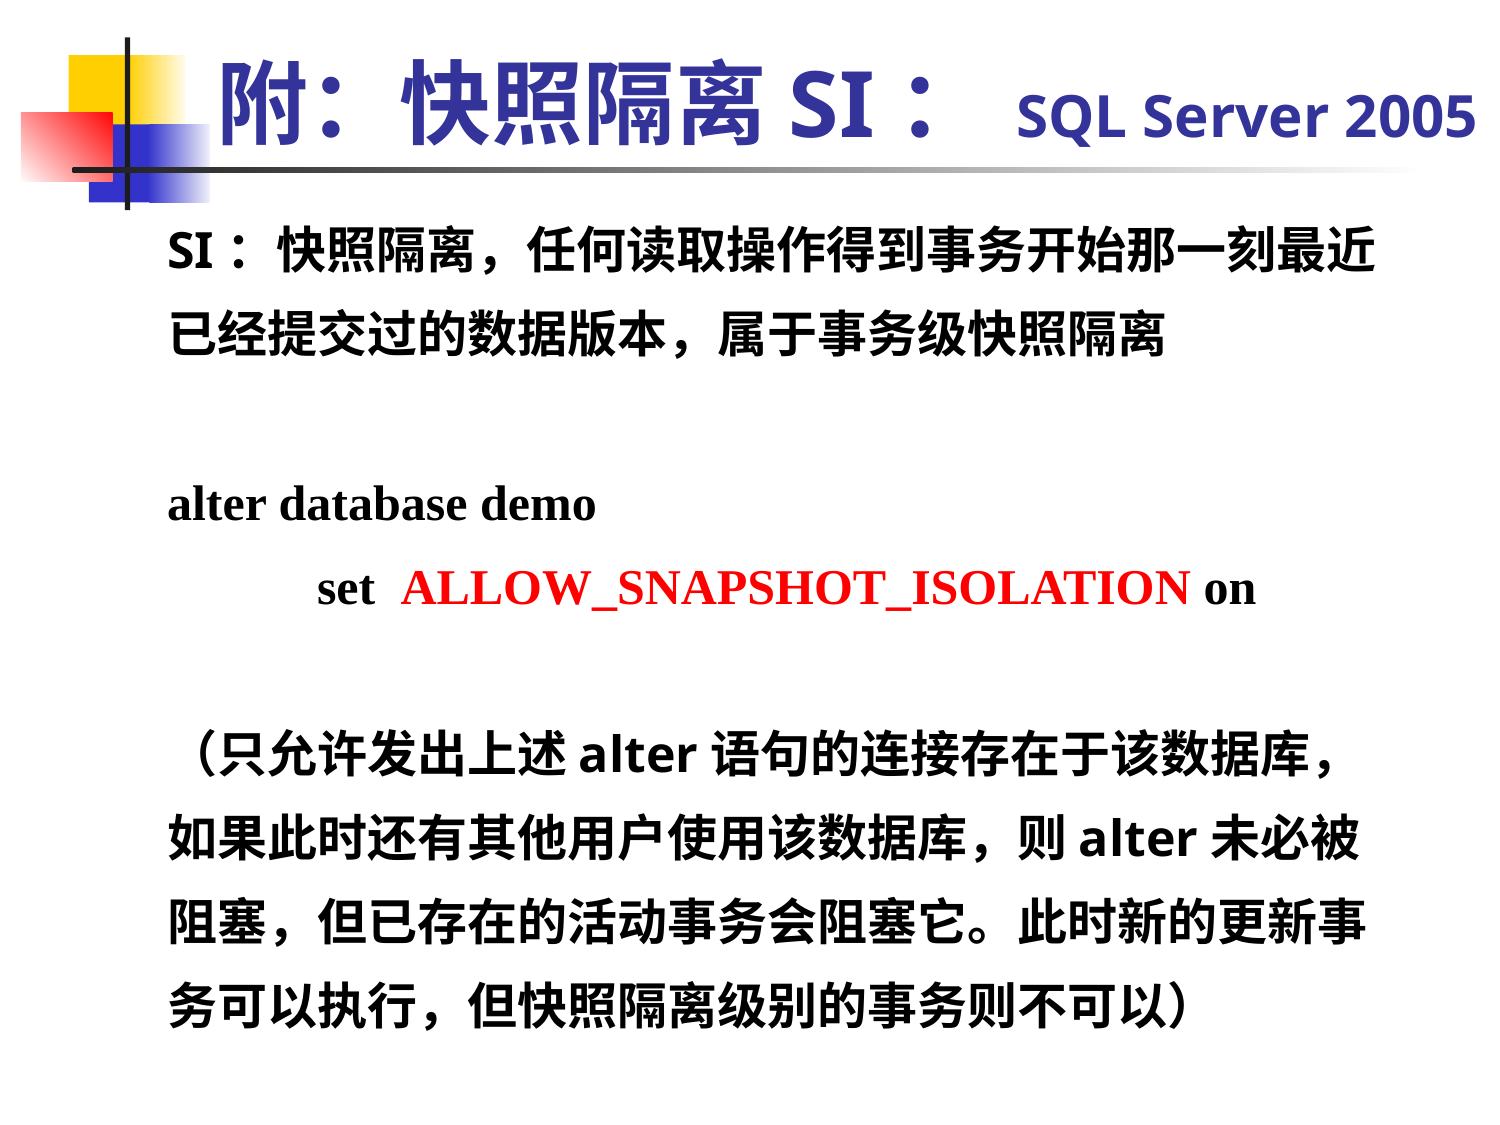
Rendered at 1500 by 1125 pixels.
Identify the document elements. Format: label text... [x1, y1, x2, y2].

text_box SI：快照隔离，任何读取操作得到事务开始那一刻最近已经提交过的数据版本，属于事务级快照隔离 alter database demo set ALLOW_SNAPSHOT_ISOLATION on （只允许发出上述alter语句的连接存在于该数据库，如果此时还有其他用户使用该数据库，则alter未必被阻塞，但已存在的活动事务会阻塞它。此时新的更新事务可以执行，但快照隔离级别的事务则不可以） [152, 187, 1405, 1042]
title 附：快照隔离SI： SQL Server 2005 [188, 24, 1500, 164]
